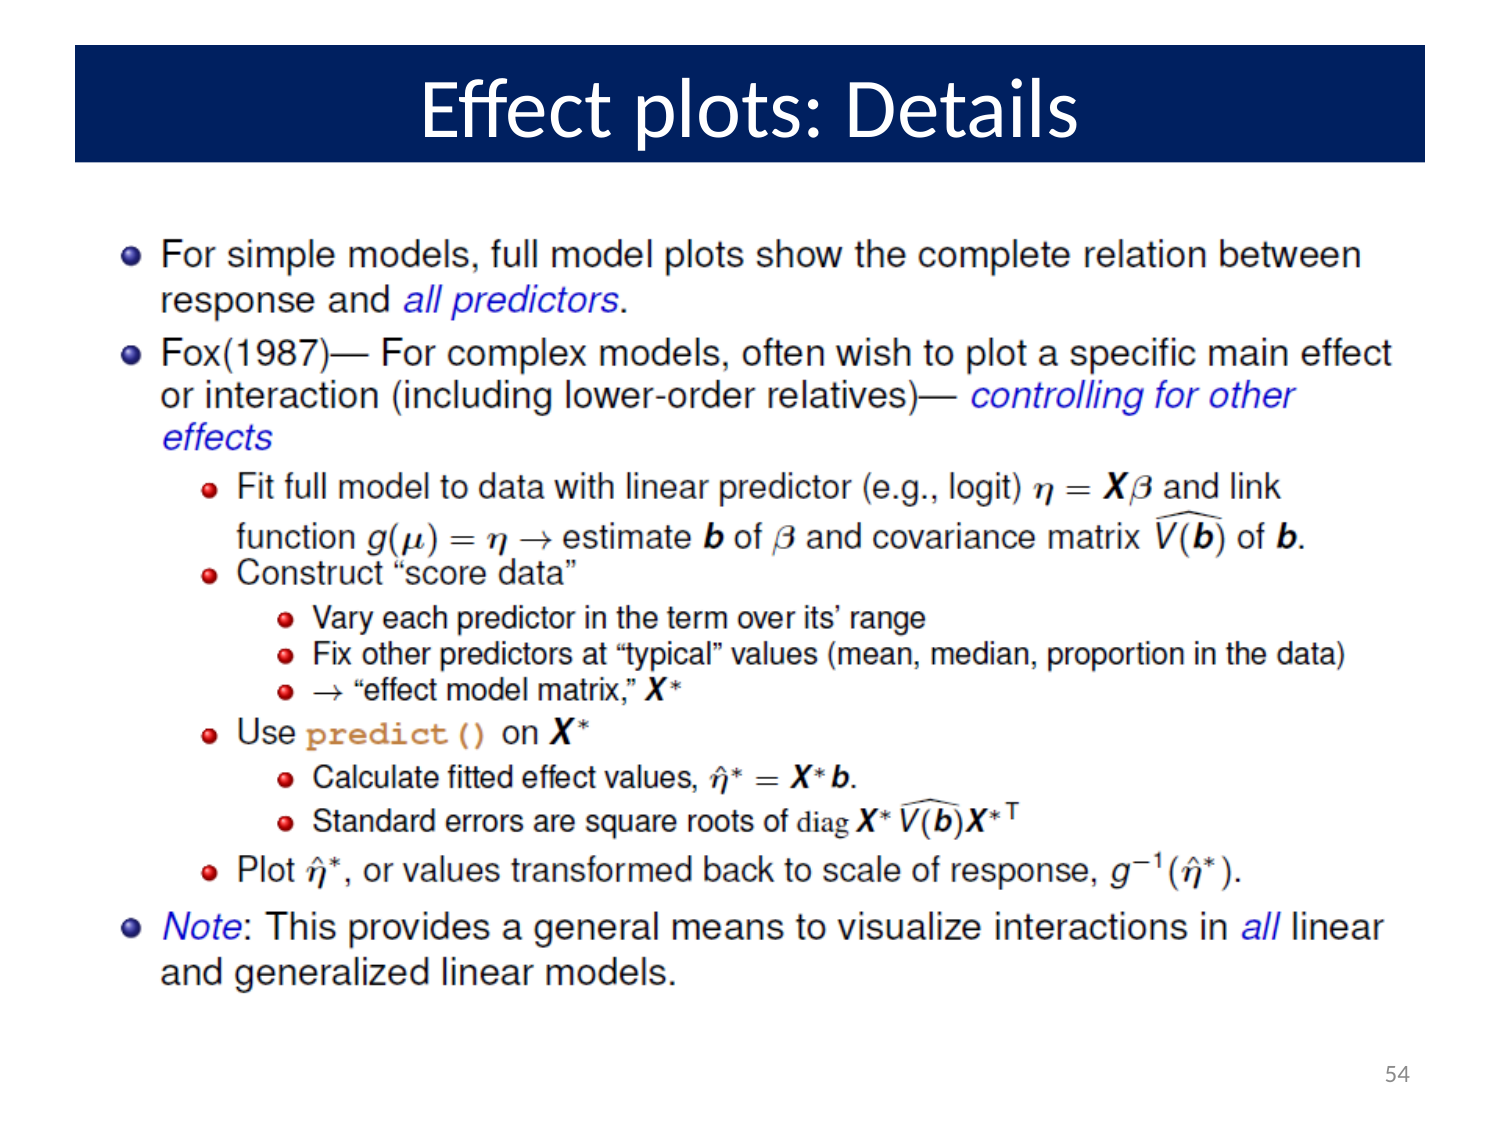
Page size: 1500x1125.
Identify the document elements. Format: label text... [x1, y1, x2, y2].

title Effect plots: Details [75, 45, 1425, 163]
slide_number 54 [1074, 1042, 1425, 1103]
picture [79, 230, 1421, 1002]
